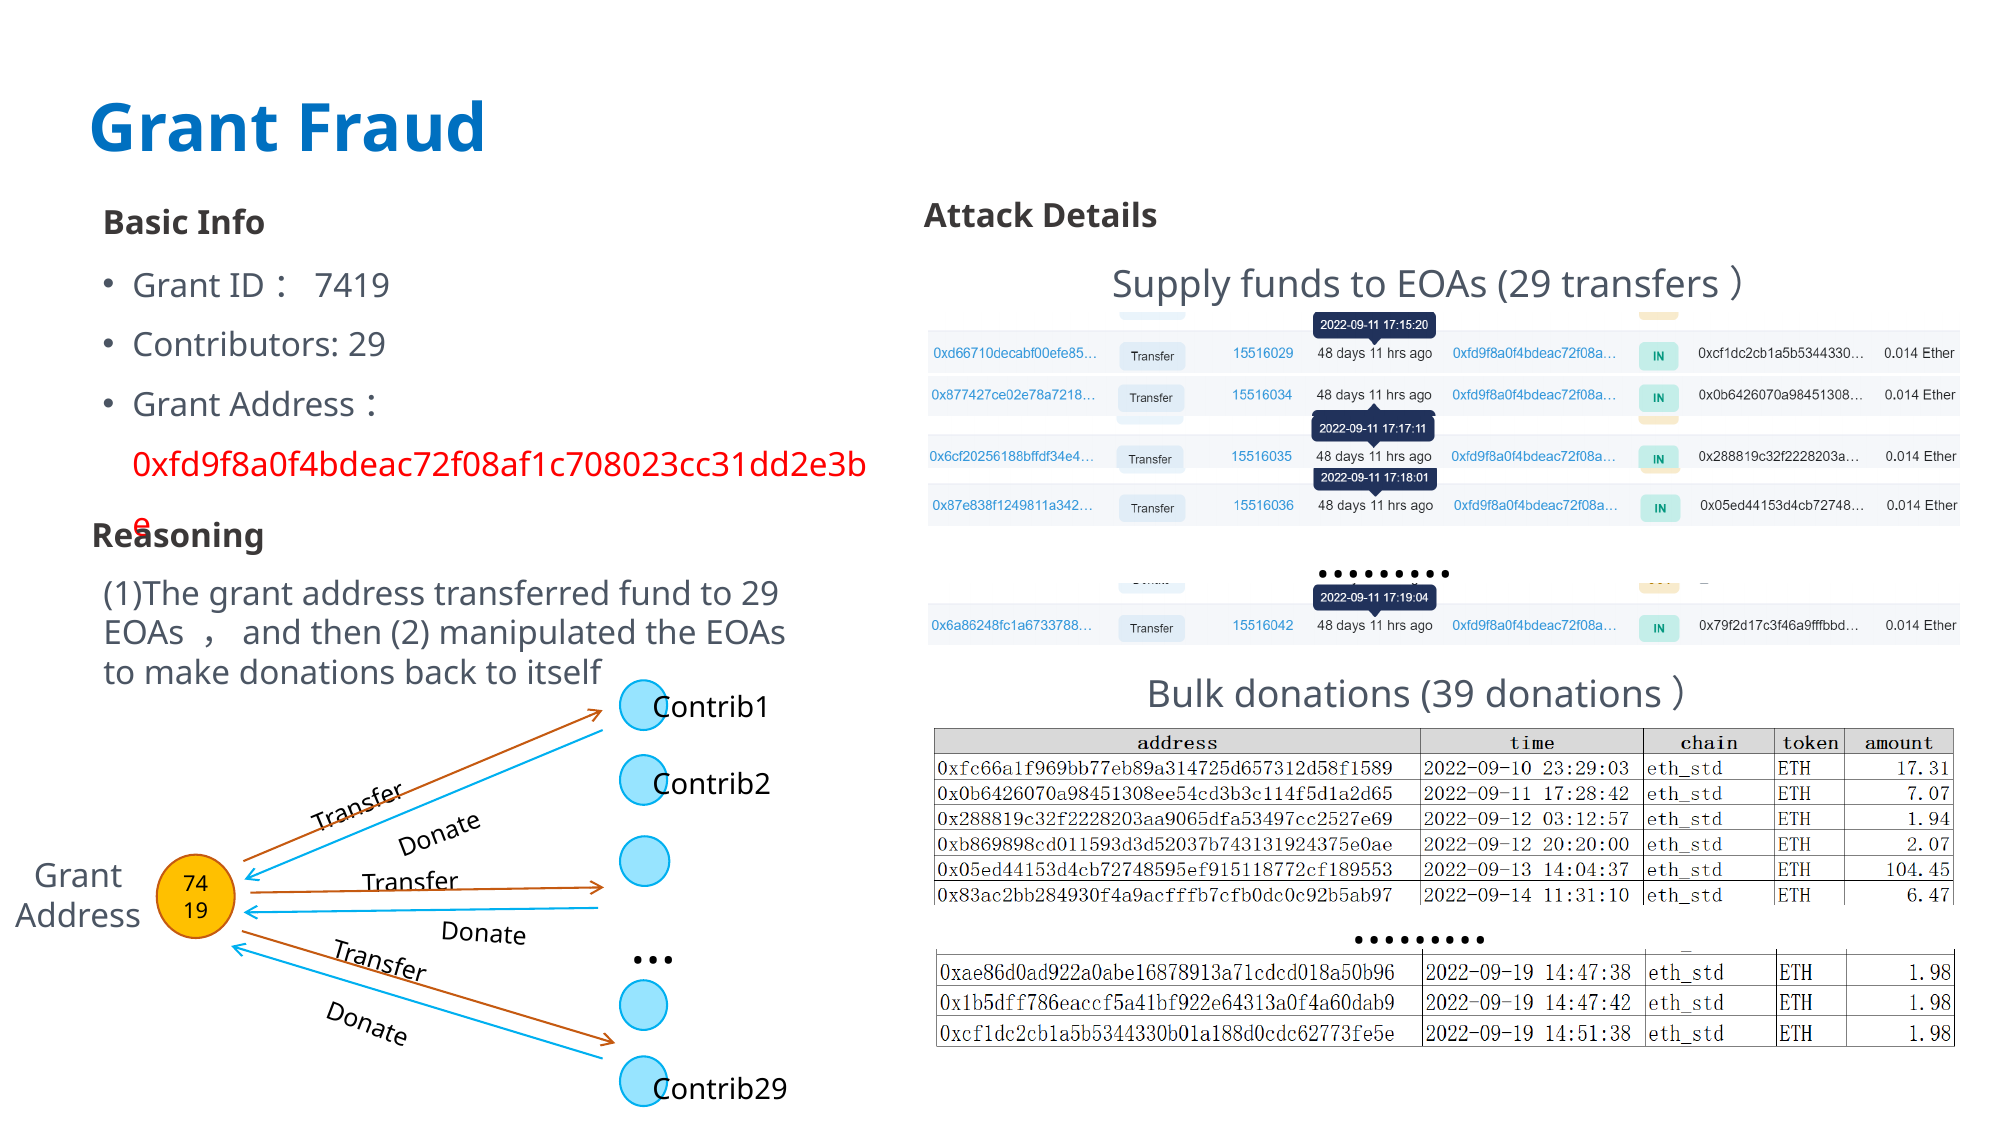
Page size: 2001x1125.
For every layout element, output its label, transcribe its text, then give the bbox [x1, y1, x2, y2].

text_box Supply funds to EOAs (29 transfers） [1097, 230, 2000, 313]
text_box Grant Fraud [74, 37, 1743, 172]
text_box Bulk donations (39 donations） [1131, 640, 2000, 723]
text_box Grant Address [0, 846, 156, 942]
text_box Contrib1 [670, 681, 889, 731]
text_box (1)The grant address transferred fund to 29 EOAs ，and then (2) manipulated the EOAs to make donations back to itself [88, 564, 828, 699]
text_box Attack Details [909, 167, 1233, 242]
text_box Grant ID：7419 Contributors: 29 Grant Address：0xfd9f8a0f4bdeac72f08af1c708023cc31dd2e3be [87, 236, 888, 551]
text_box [928, 312, 1960, 645]
text_box Contrib2 [670, 757, 928, 808]
text_box Reasoning [76, 487, 286, 562]
text_box Basic Info [87, 174, 740, 236]
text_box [156, 680, 670, 1107]
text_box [928, 721, 1960, 1052]
text_box Contrib29 [637, 1062, 1638, 1113]
